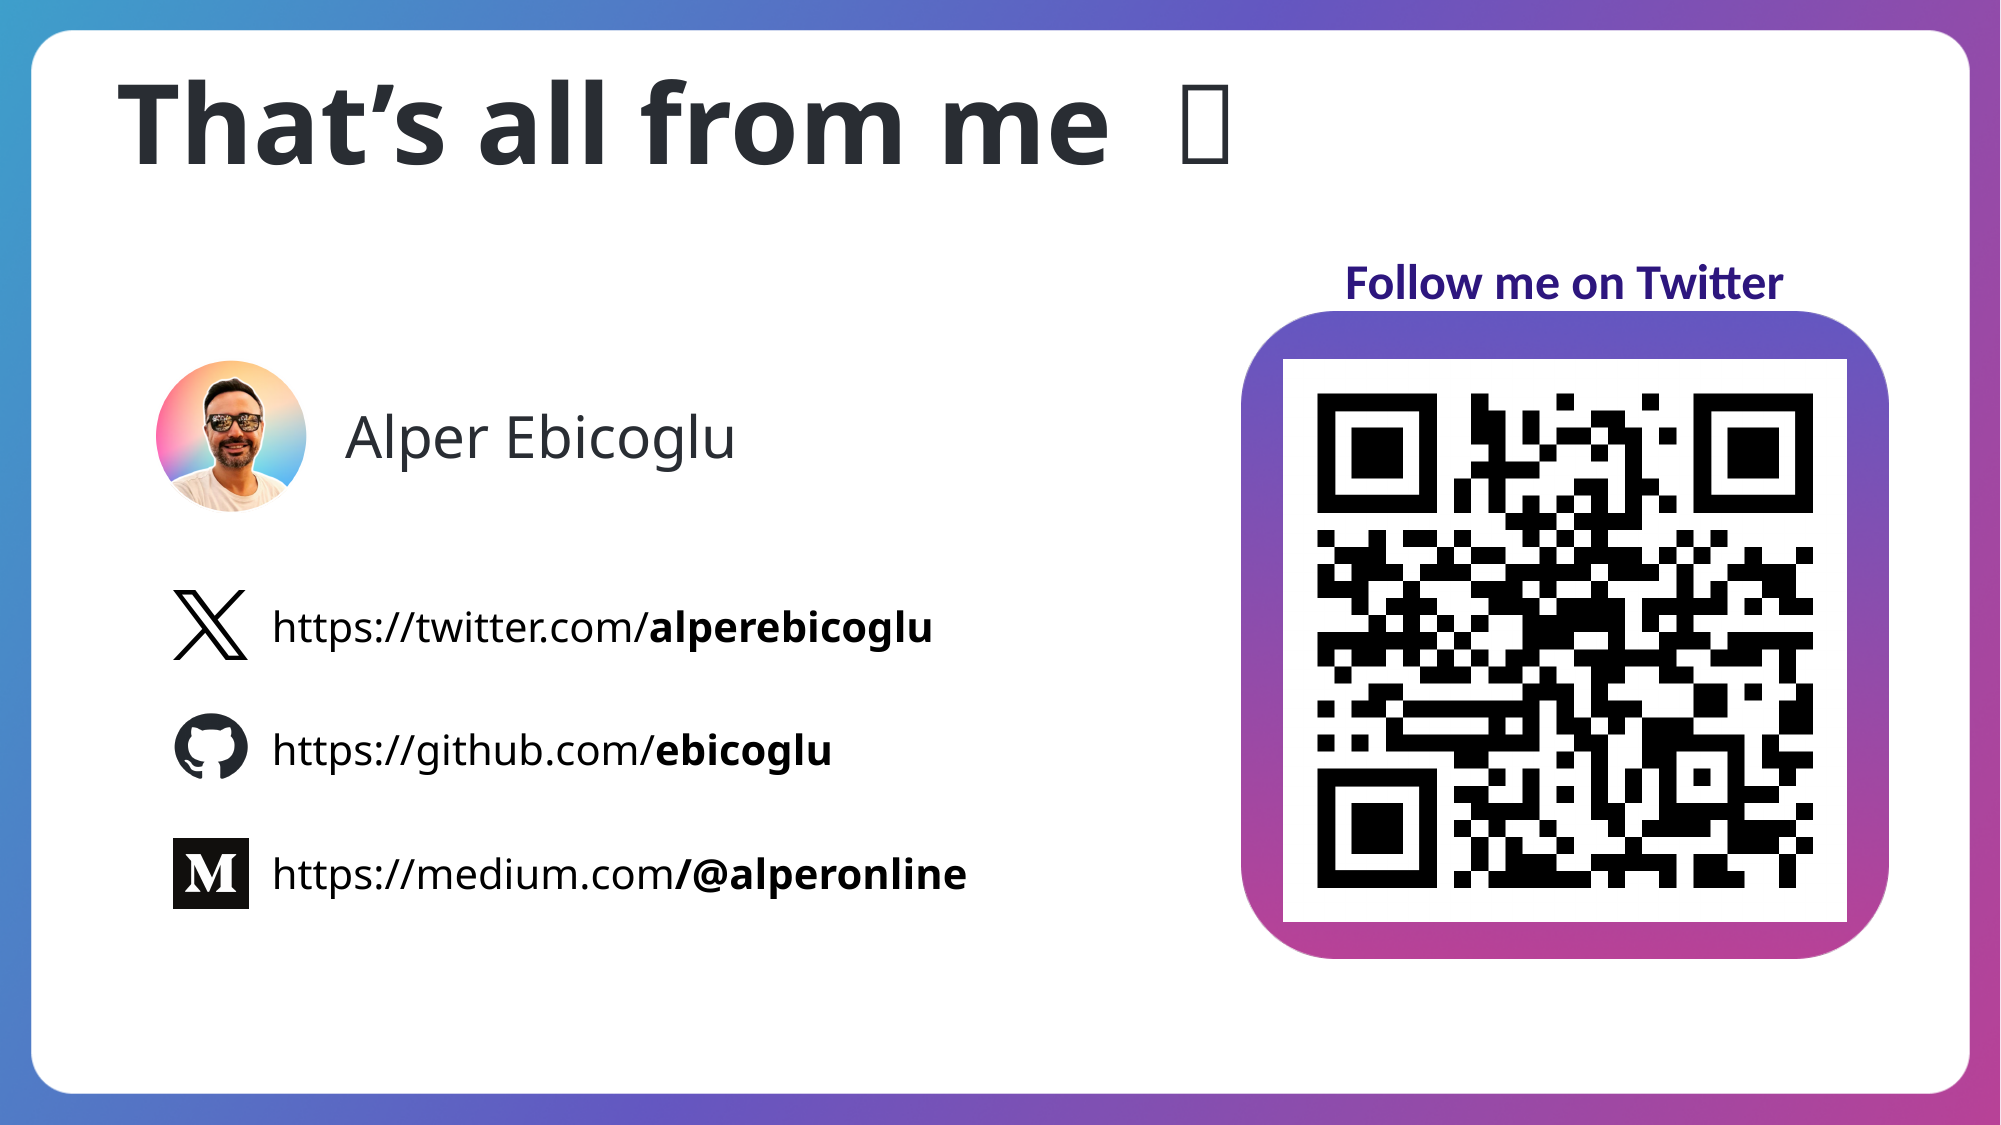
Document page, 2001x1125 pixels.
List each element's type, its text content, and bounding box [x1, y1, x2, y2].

text_box That’s all from me  [96, 33, 1950, 237]
picture [0, 0, 2001, 1125]
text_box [153, 358, 1187, 911]
text_box Follow me on Twitter [1241, 237, 1889, 311]
